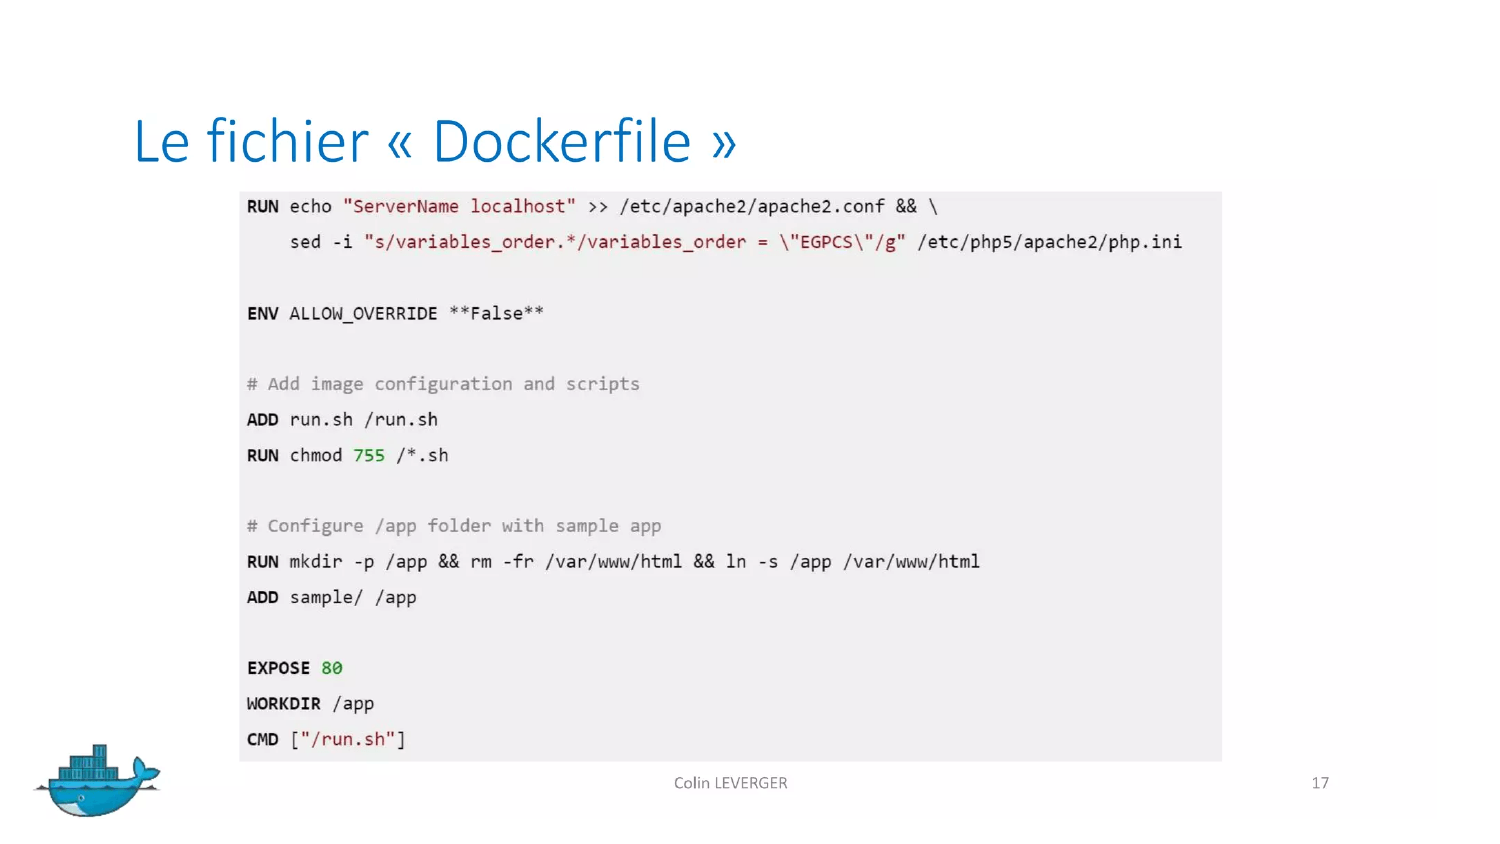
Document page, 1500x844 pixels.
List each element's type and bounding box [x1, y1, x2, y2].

picture [24, 24, 1437, 819]
